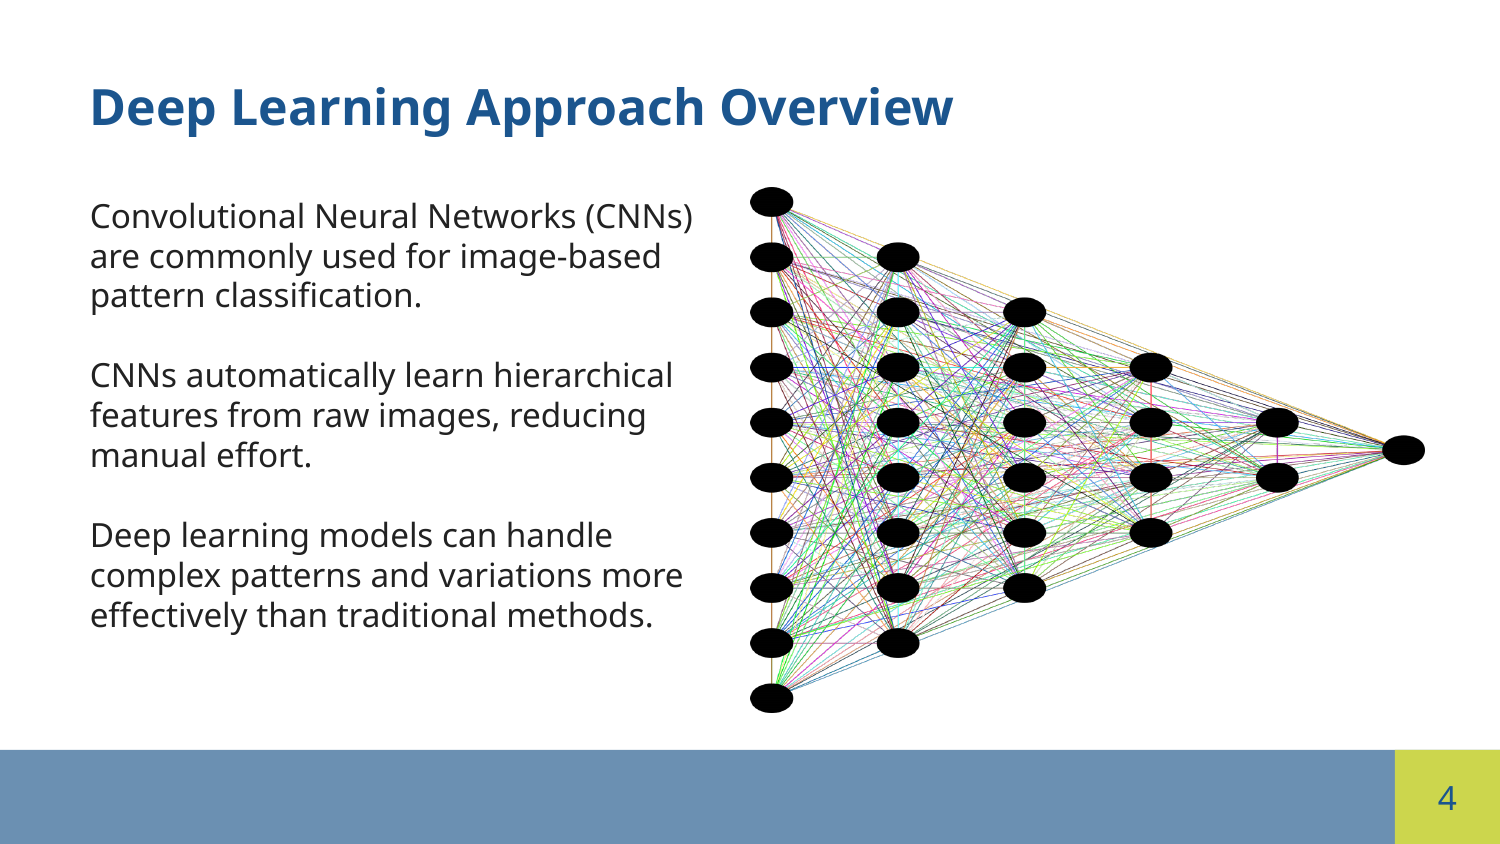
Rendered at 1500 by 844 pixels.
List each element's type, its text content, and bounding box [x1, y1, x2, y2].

text_box 4 [1394, 749, 1500, 844]
picture [749, 187, 1425, 713]
text_box Convolutional Neural Networks (CNNs) are commonly used for image-based pattern classification. CNNs automatically learn hierarchical features from raw images, reducing manual effort. Deep learning models can handle complex patterns and variations more effectively than traditional methods. [74, 187, 749, 713]
text_box [0, 749, 1394, 844]
text_box Deep Learning Approach Overview [74, 37, 1425, 173]
